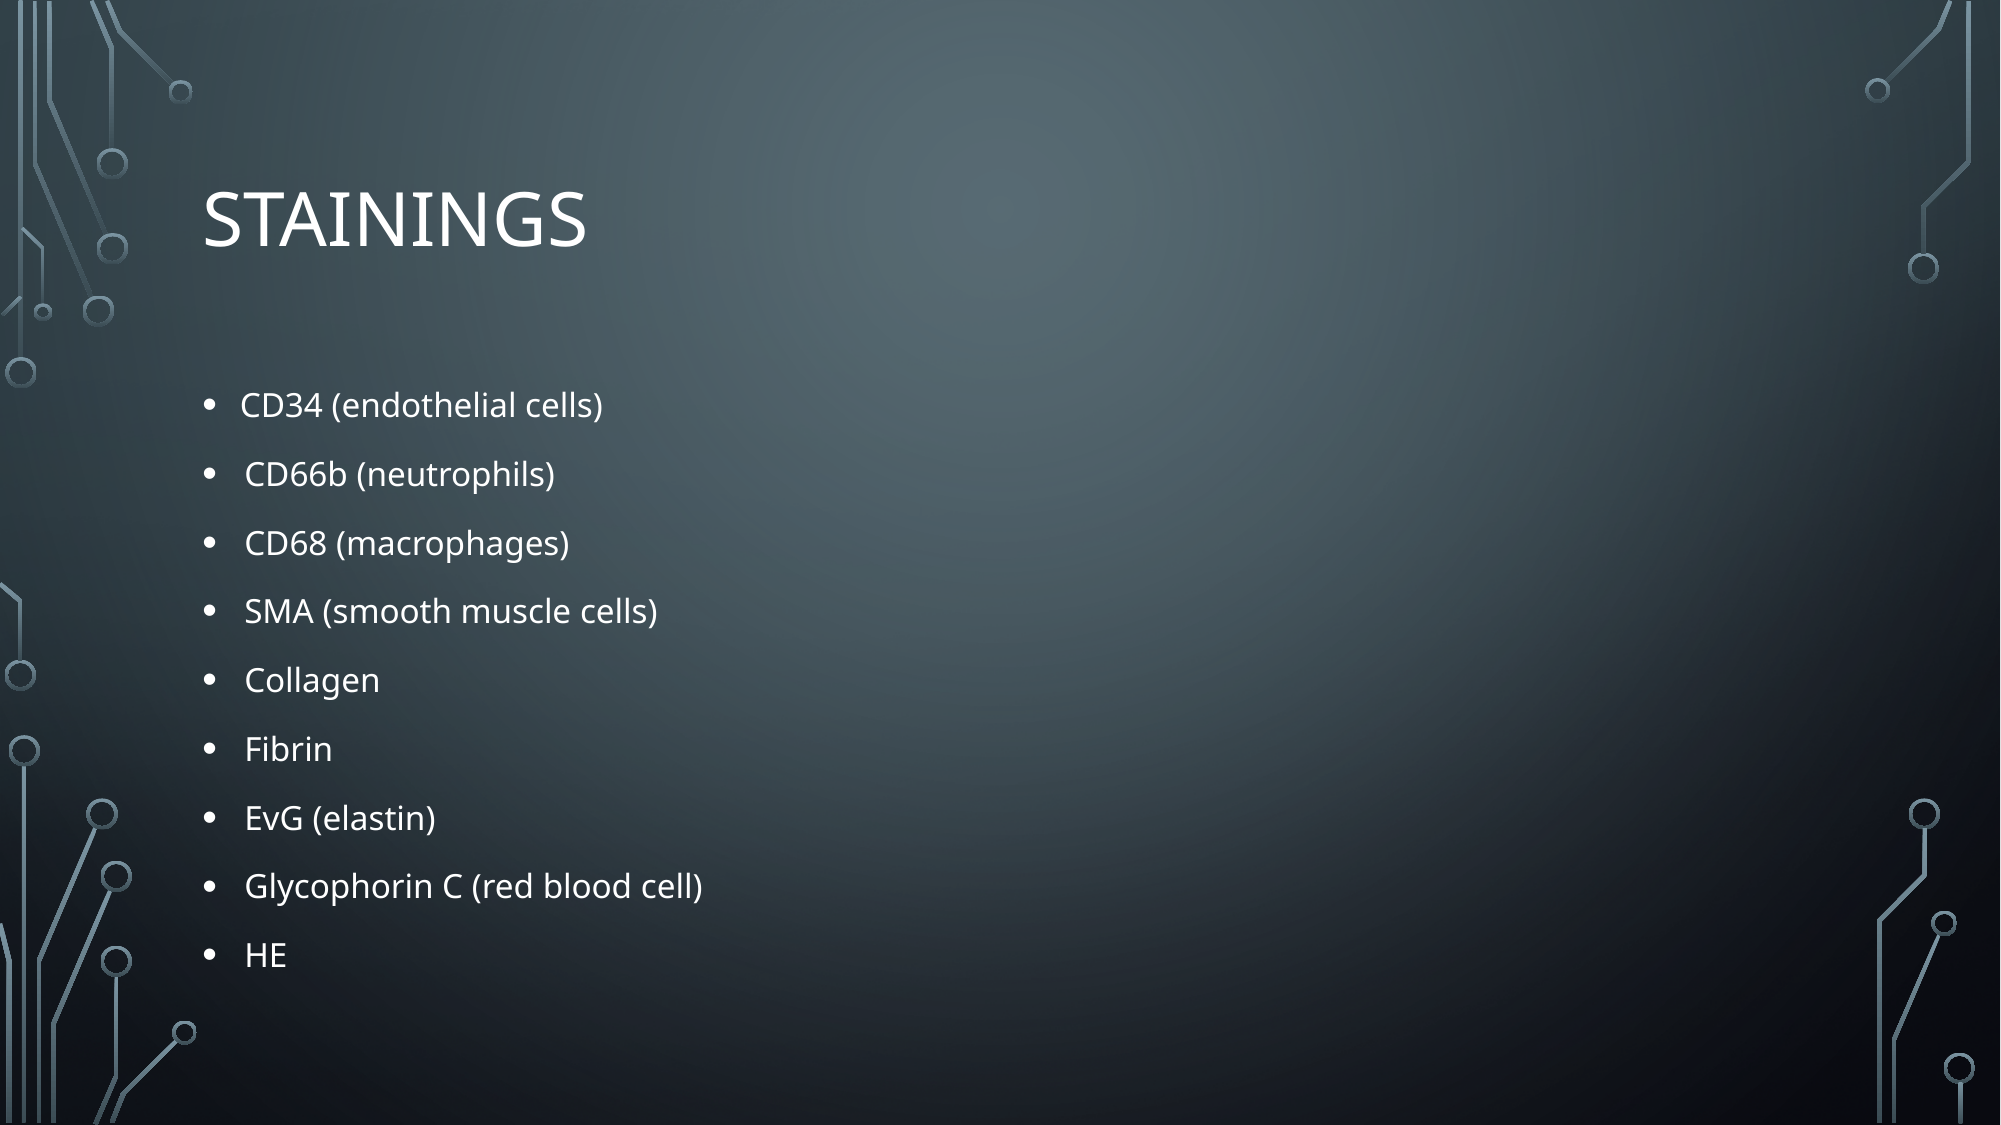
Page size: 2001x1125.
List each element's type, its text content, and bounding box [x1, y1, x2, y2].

list CD34 (endothelial cells) CD66b (neutrophils) CD68 (macrophages) SMA (smooth muscle cells) Collagen Fibrin EvG (elastin) Glycophorin C (red blood cell) HE [187, 369, 1813, 1039]
title stainings [187, 101, 1813, 344]
